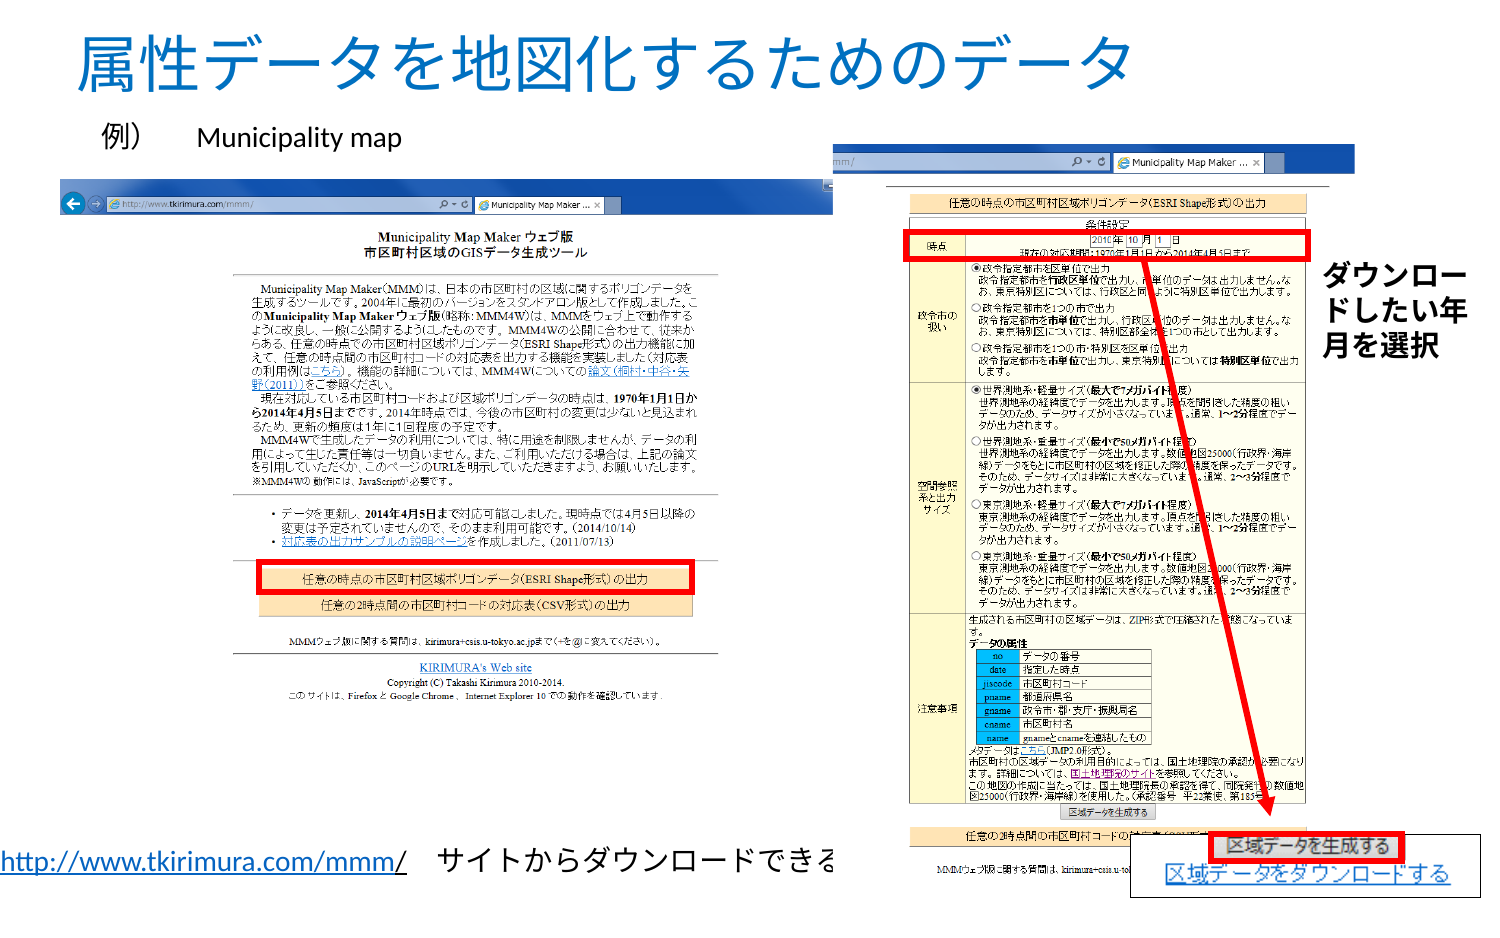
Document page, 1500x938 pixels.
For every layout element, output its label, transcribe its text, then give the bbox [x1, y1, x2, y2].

text_box http://www.tkirimura.com/mmm/ サイトからダウンロードできる [0, 834, 832, 885]
picture [60, 144, 1481, 898]
text_box ダウンロードしたい年月を選択 [1355, 249, 1496, 371]
title 属性データを地図化するためのデータ [60, 25, 1355, 109]
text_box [1143, 259, 1271, 817]
text_box 例） Municipality map [86, 110, 418, 161]
